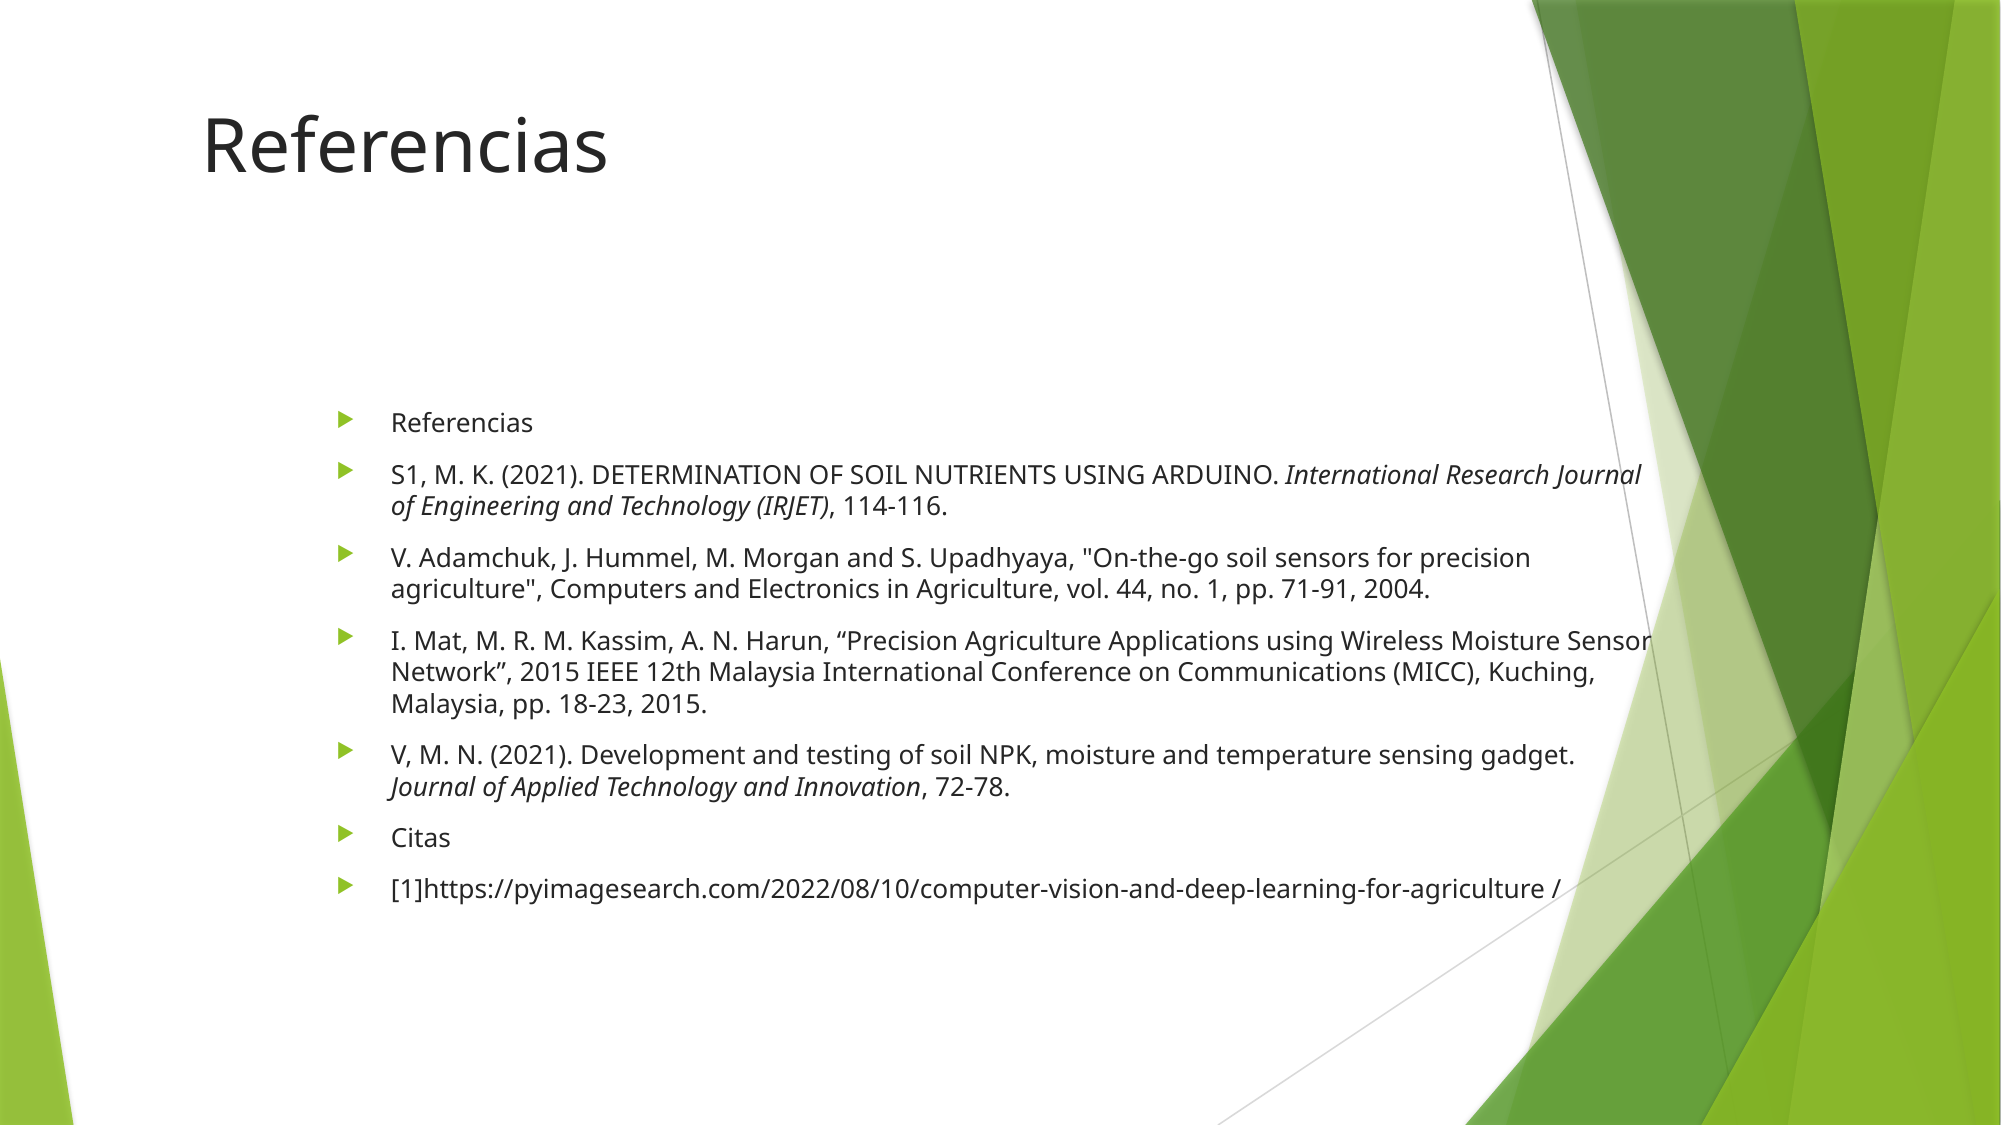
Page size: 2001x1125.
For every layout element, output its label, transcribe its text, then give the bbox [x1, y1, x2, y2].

list Referencias S1, M. K. (2021). DETERMINATION OF SOIL NUTRIENTS USING ARDUINO. International Research Journal of Engineering and Technology (IRJET), 114-116. V. Adamchuk, J. Hummel, M. Morgan and S. Upadhyaya, "On-the-go soil sensors for precision agriculture", Computers and Electronics in Agriculture, vol. 44, no. 1, pp. 71-91, 2004. I. Mat, M. R. M. Kassim, A. N. Harun, “Precision Agriculture Applications using Wireless Moisture Sensor Network”, 2015 IEEE 12th Malaysia International Conference on Communications (MICC), Kuching, Malaysia, pp. 18-23, 2015. V, M. N. (2021). Development and testing of soil NPK, moisture and temperature sensing gadget. Journal of Applied Technology and Innovation, 72-78. Citas [1]https://pyimagesearch.com/2022/08/10/computer-vision-and-deep-learning-for-agriculture / [321, 398, 1679, 944]
title Referencias [186, 90, 1752, 285]
